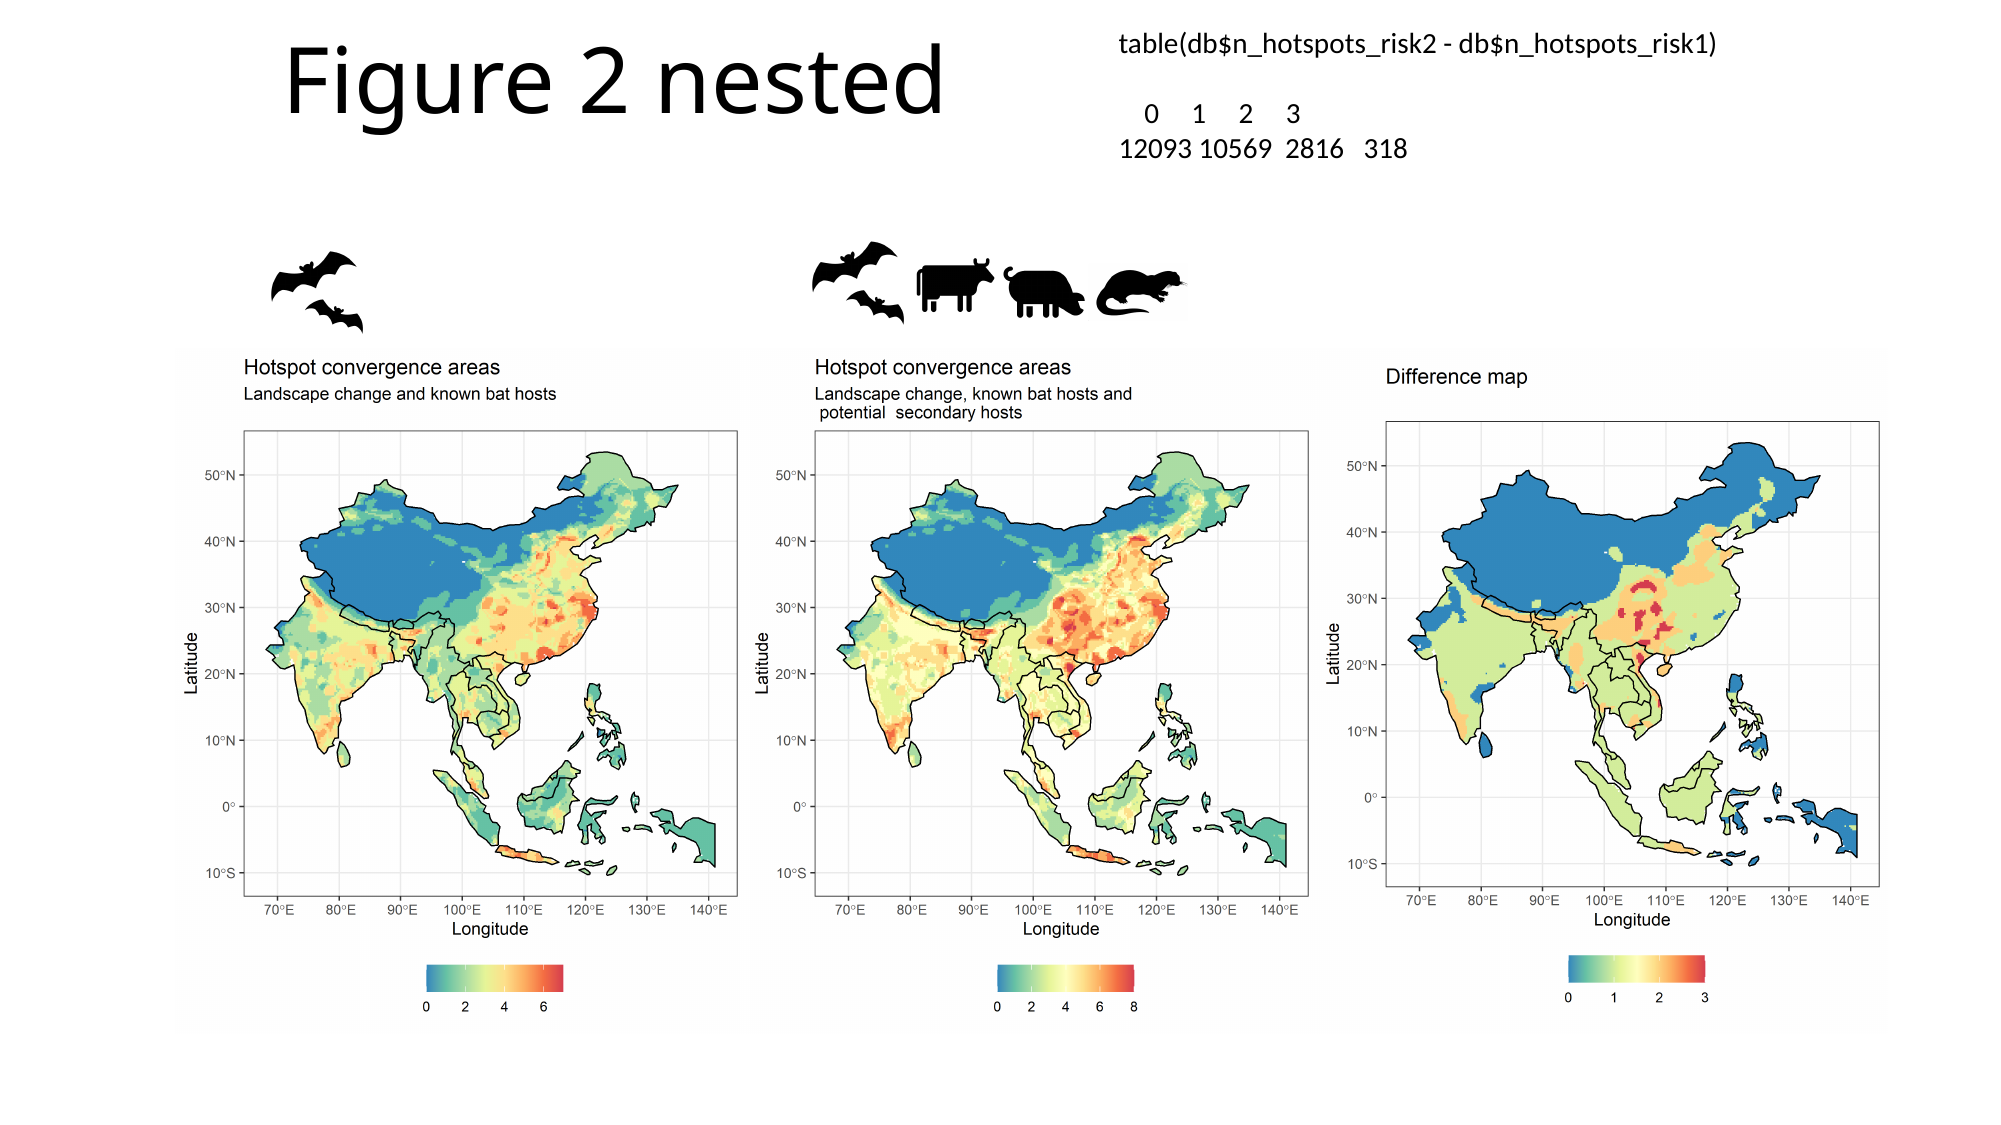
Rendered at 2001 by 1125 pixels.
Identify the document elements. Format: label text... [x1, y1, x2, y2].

text_box table(db$n_hotspots_risk2 - db$n_hotspots_risk1) 0 1 2 3 12093 10569 2816 318 [1103, 17, 2000, 172]
picture [267, 243, 367, 343]
title Figure 2 nested [267, 0, 1993, 193]
picture [175, 348, 1888, 1034]
picture [913, 242, 1188, 342]
picture [808, 233, 908, 333]
